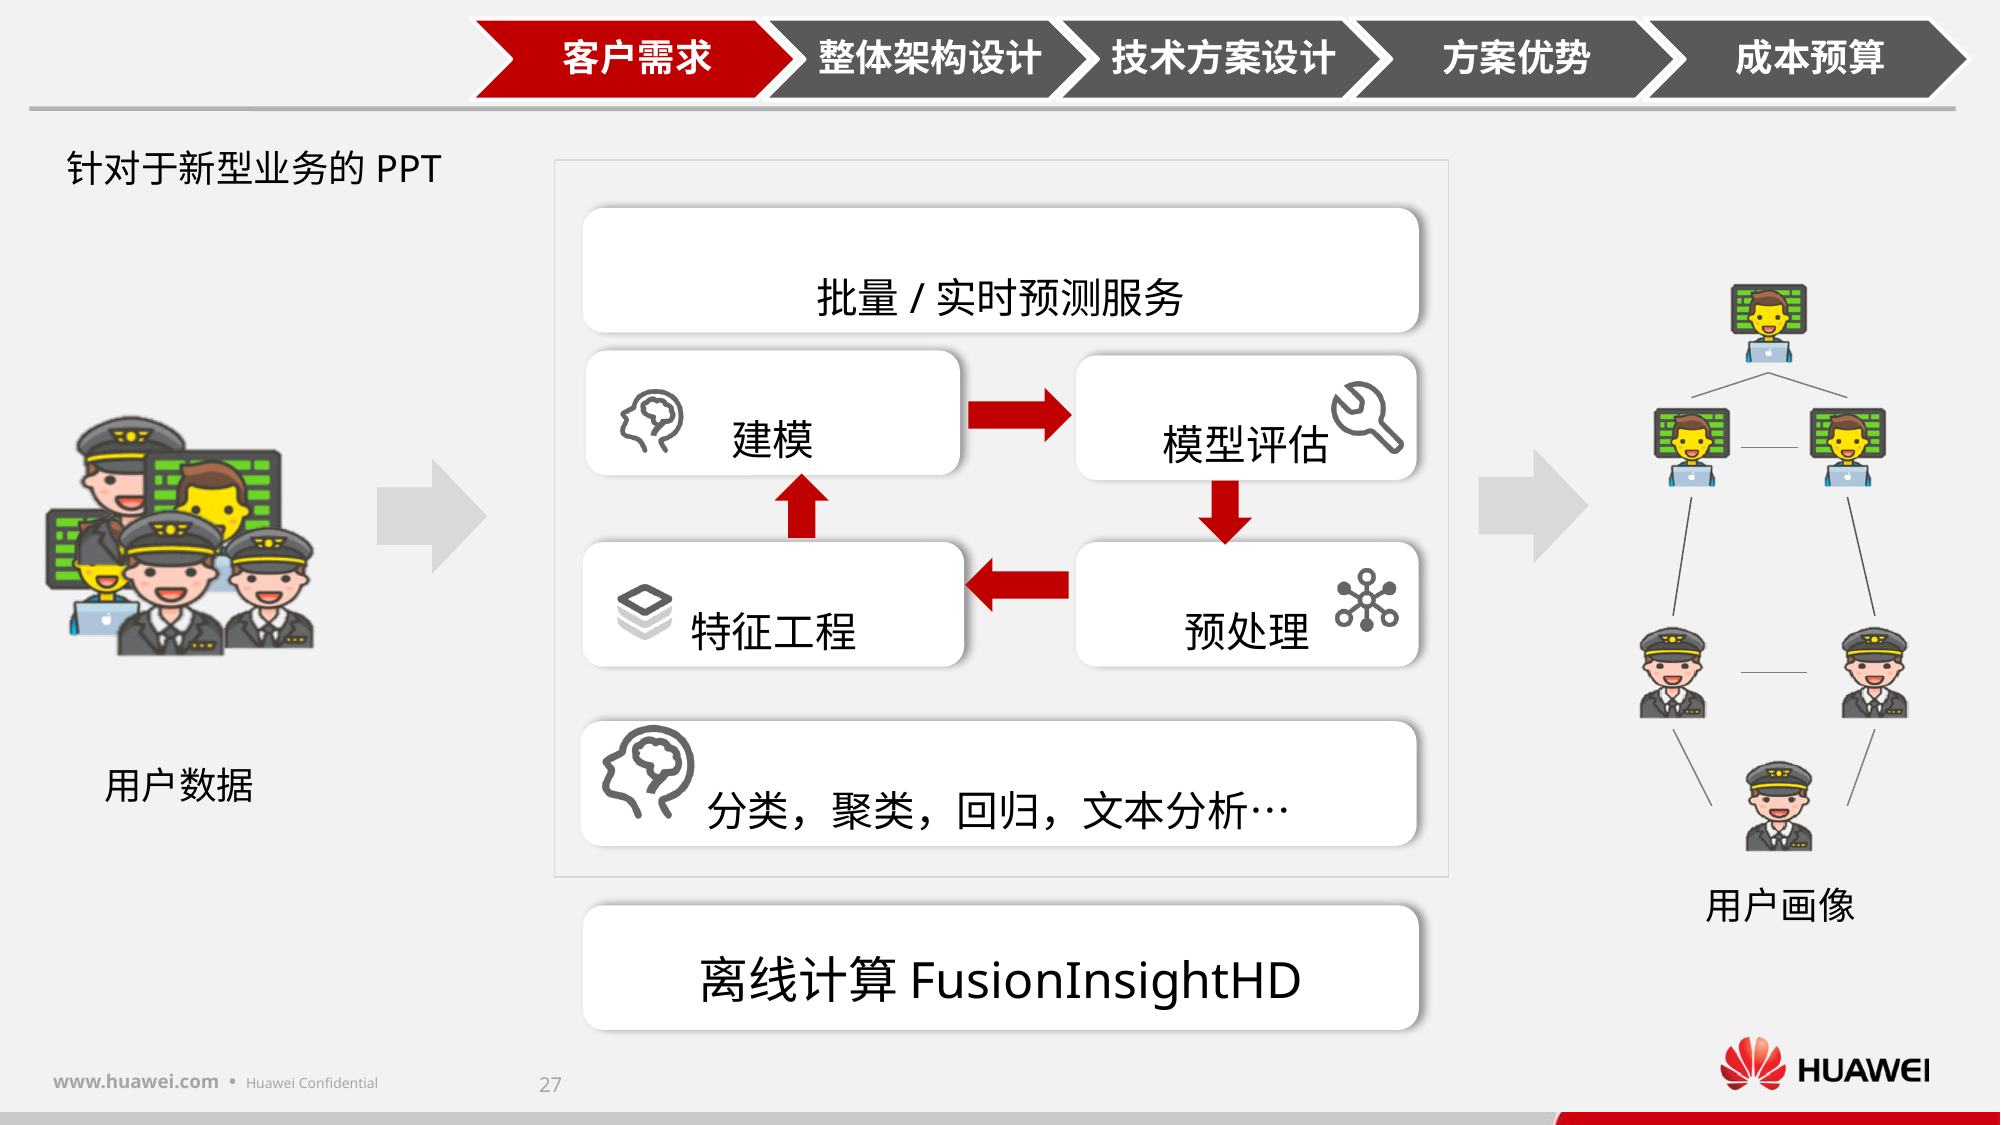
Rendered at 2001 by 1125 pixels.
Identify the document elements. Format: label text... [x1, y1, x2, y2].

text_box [18, 397, 361, 676]
picture [1720, 1037, 1929, 1093]
text_box 特征工程 [582, 541, 965, 667]
text_box [965, 557, 1069, 613]
text_box 批量/实时预测服务 [582, 207, 1419, 333]
text_box 建模 [585, 350, 961, 476]
text_box [1197, 480, 1253, 545]
text_box [968, 387, 1072, 443]
text_box [376, 458, 488, 574]
text_box 针对于新型业务的PPT [51, 137, 457, 198]
picture [608, 575, 681, 648]
text_box [774, 473, 829, 538]
picture [1329, 563, 1403, 636]
text_box 离线计算FusionInsightHD [582, 905, 1419, 1030]
text_box 用户数据 [89, 754, 270, 815]
text_box 分类，聚类，回归，文本分析… [580, 721, 1417, 846]
text_box 模型评估 [1076, 355, 1417, 481]
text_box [469, 18, 1971, 100]
picture [0, 1112, 2000, 1125]
text_box [1478, 448, 1589, 564]
picture [614, 384, 688, 457]
text_box 预处理 [1075, 541, 1419, 667]
picture [594, 718, 702, 825]
text_box [554, 160, 1449, 877]
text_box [1605, 273, 1944, 863]
picture [1331, 381, 1404, 455]
text_box 用户画像 [1691, 874, 1871, 935]
